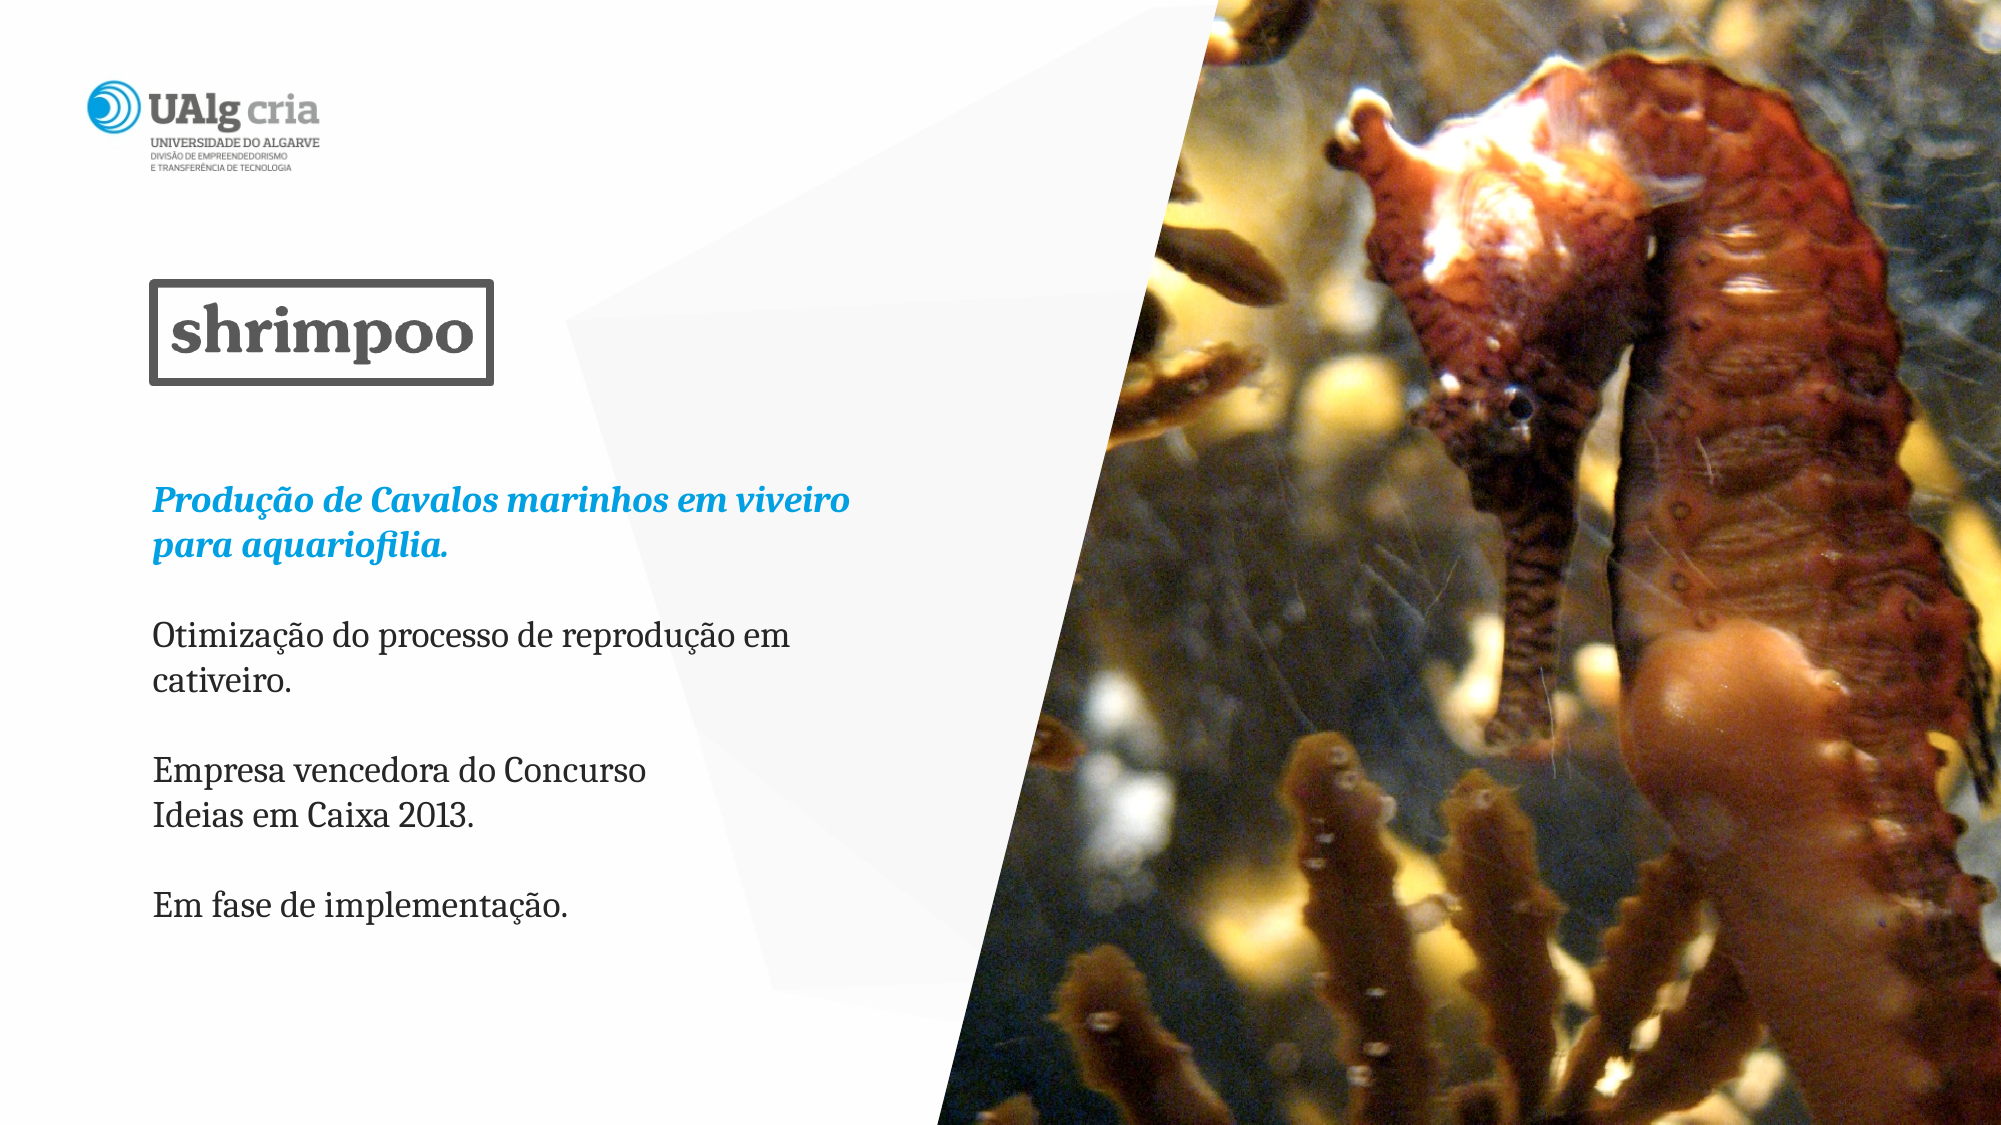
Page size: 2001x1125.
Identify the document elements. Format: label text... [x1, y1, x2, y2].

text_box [149, 279, 495, 386]
picture [0, 0, 2001, 1125]
title Produção de Cavalos marinhos em viveiro para aquariofilia. Otimização do processo de reprodução em cativeiro. Empresa vencedora do Concurso Ideias em Caixa 2013. Em fase de implementação. [137, 468, 882, 1071]
